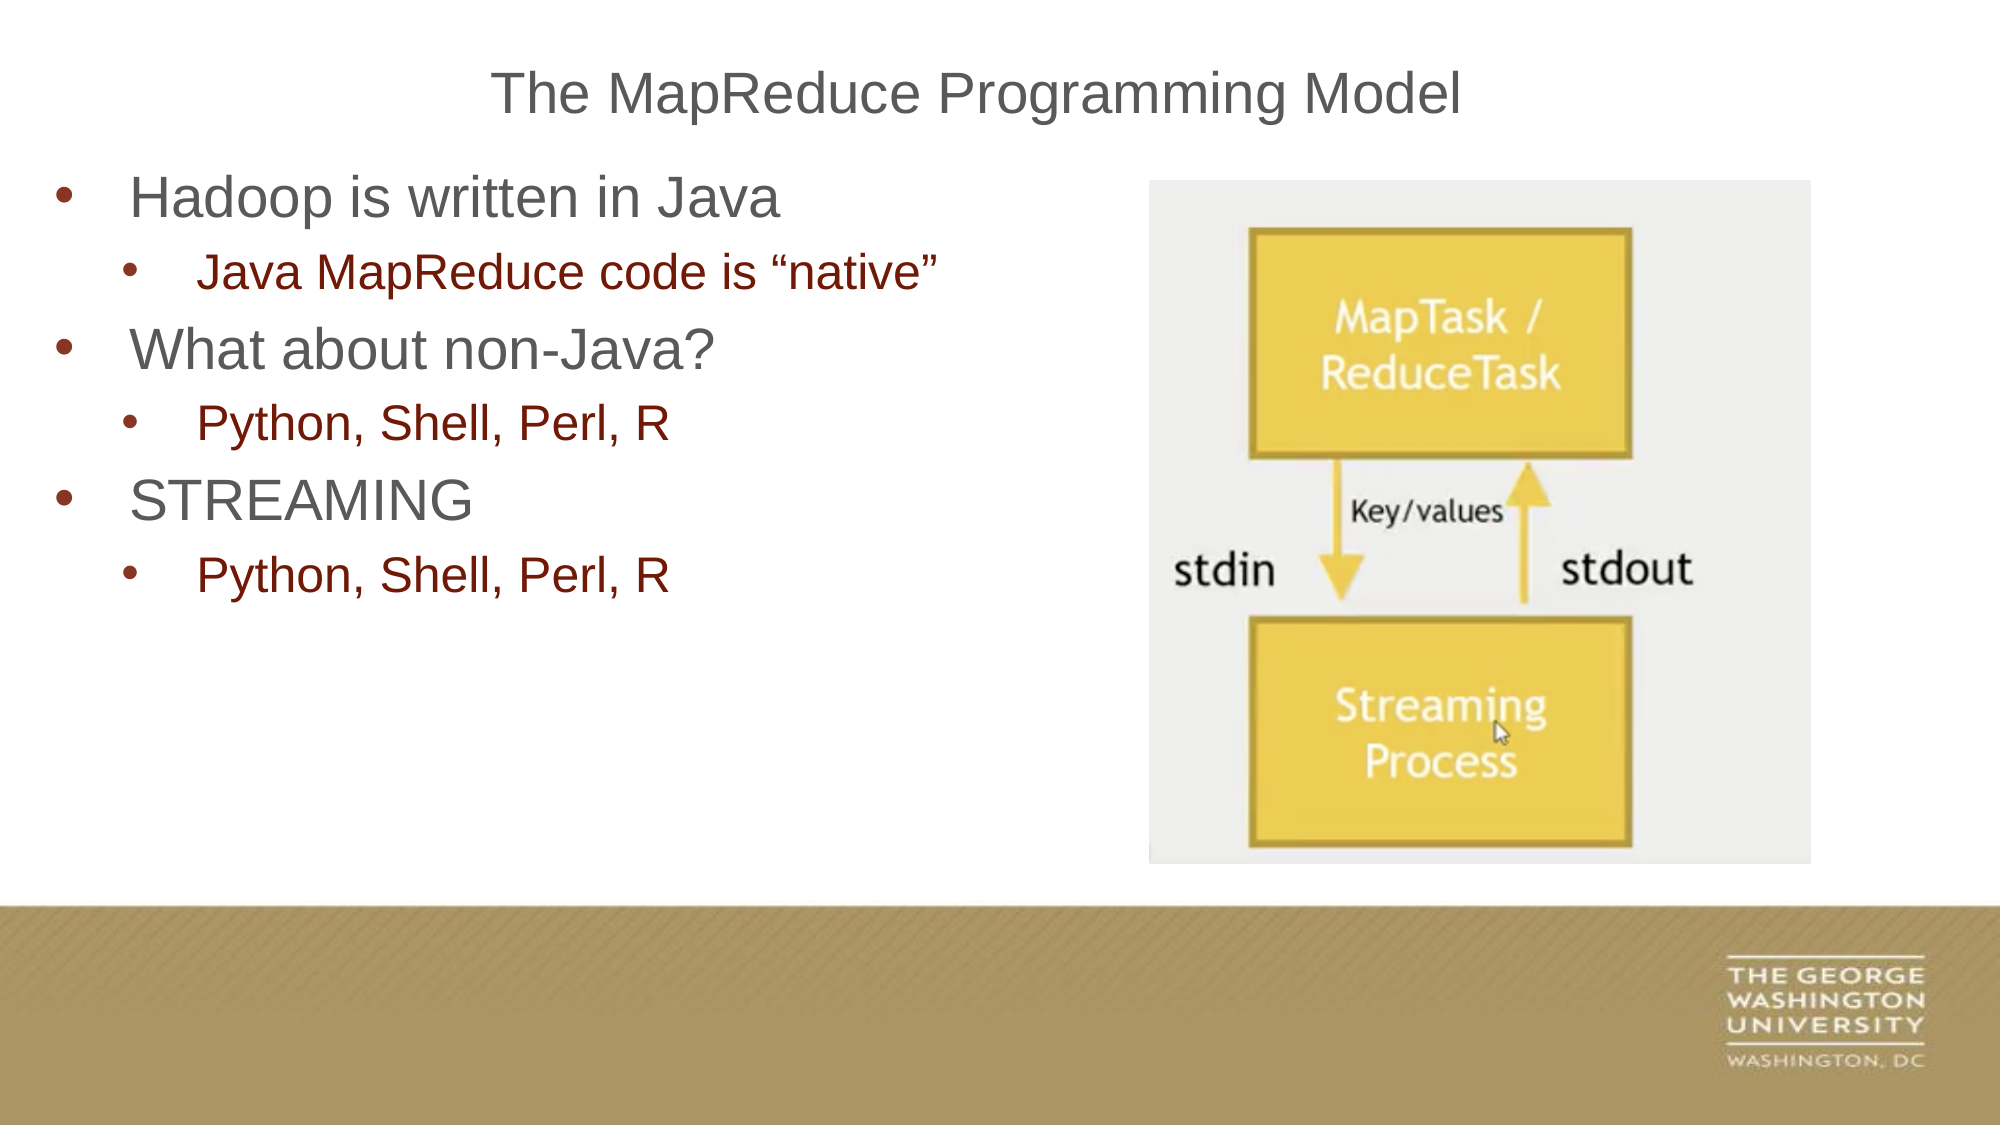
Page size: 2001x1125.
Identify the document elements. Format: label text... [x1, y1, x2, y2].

picture [0, 0, 2000, 1125]
list Hadoop is written in Java Java MapReduce code is “native” What about non-Java? Python, Shell, Perl, R STREAMING Python, Shell, Perl, R [39, 152, 1921, 896]
title The MapReduce Programming Model [422, 47, 1533, 149]
